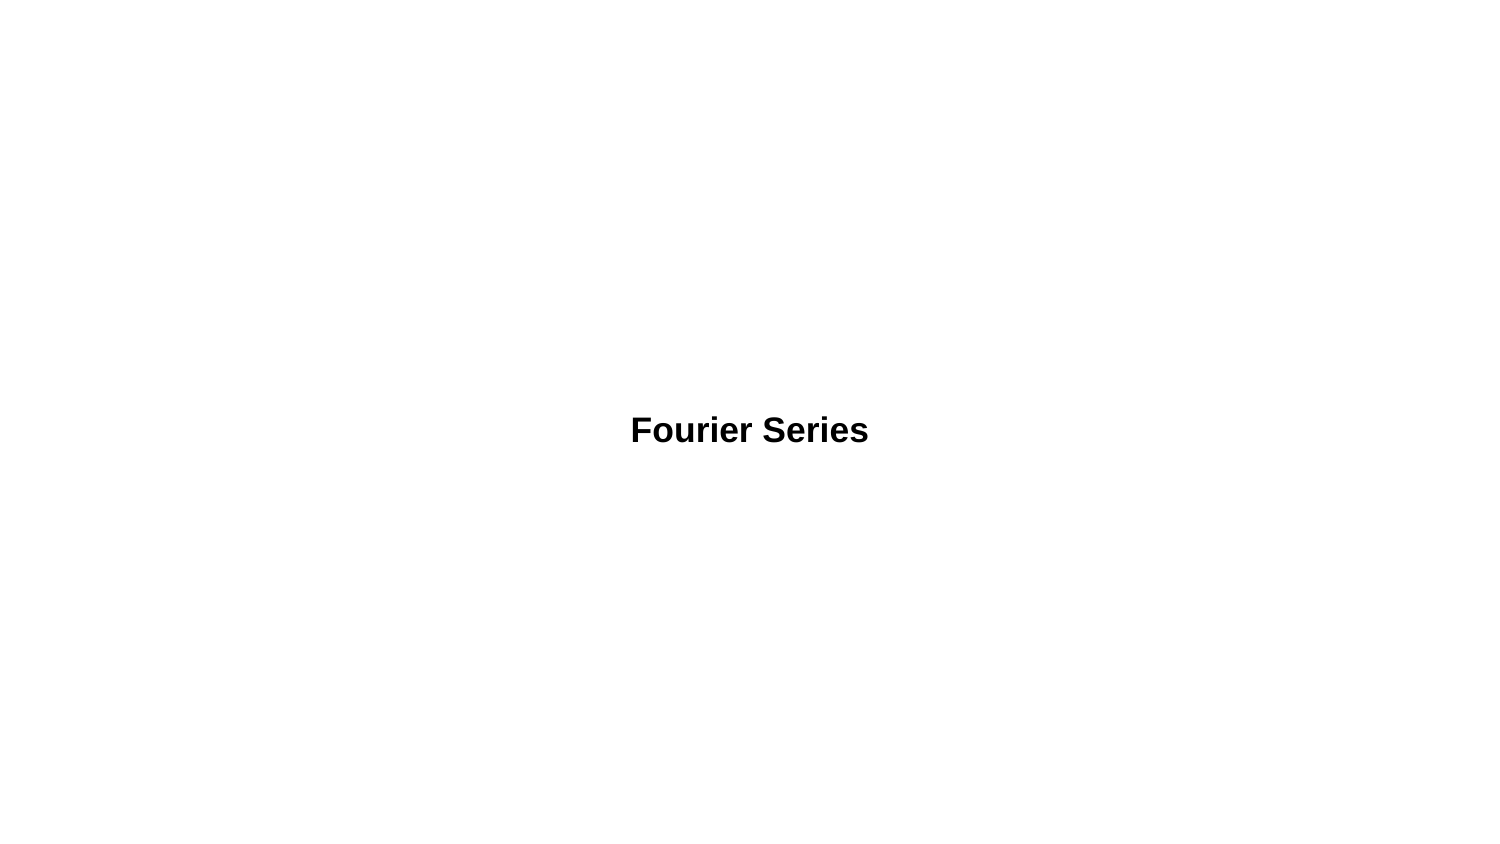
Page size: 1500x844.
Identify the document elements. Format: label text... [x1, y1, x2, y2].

text_box Fourier Series [432, 385, 1068, 465]
